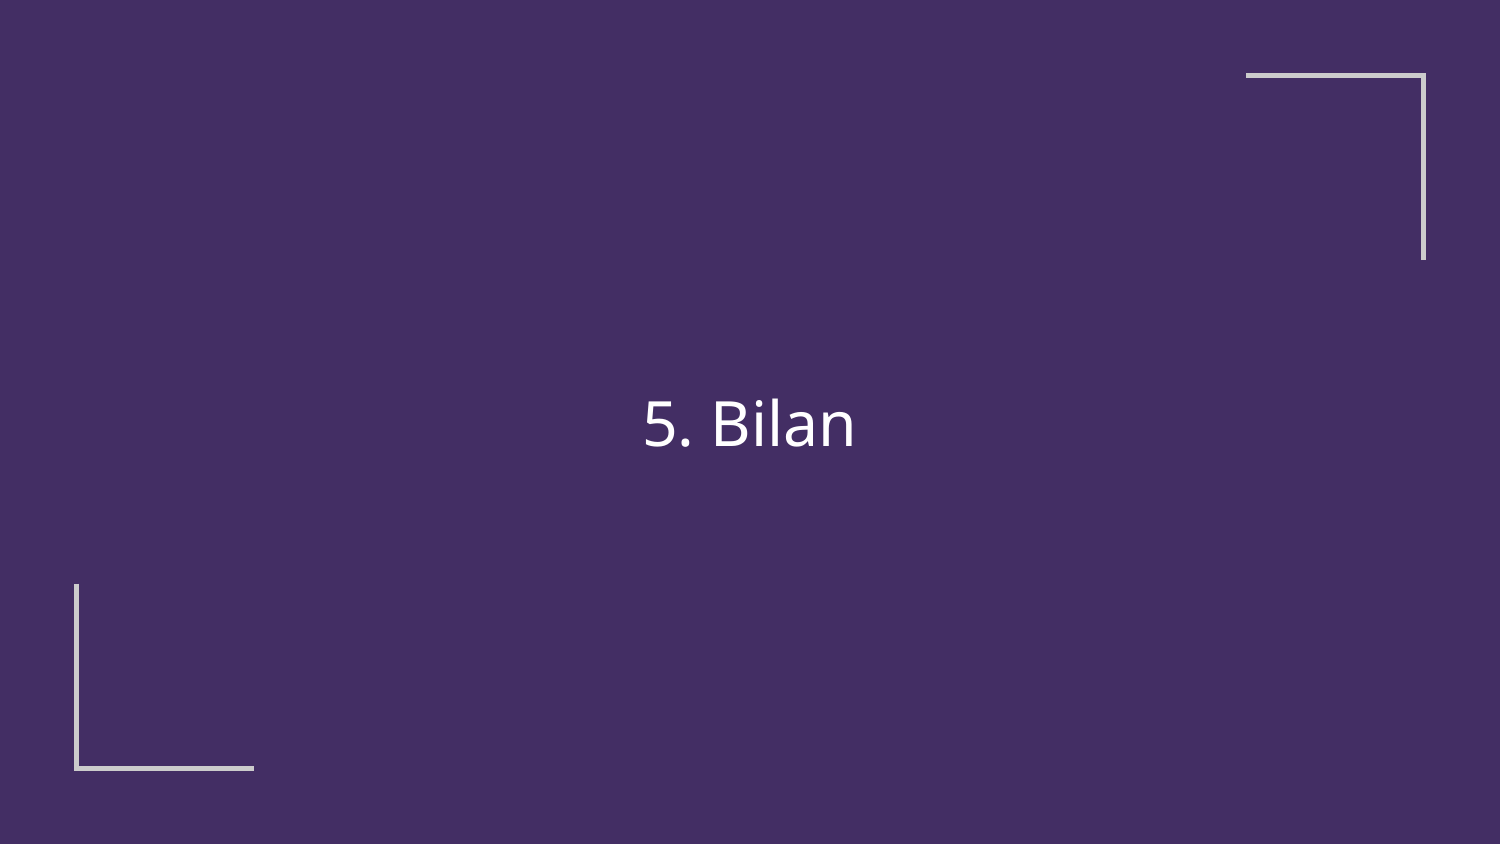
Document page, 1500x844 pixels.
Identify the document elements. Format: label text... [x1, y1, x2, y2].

title 5. Bilan [126, 296, 1374, 548]
